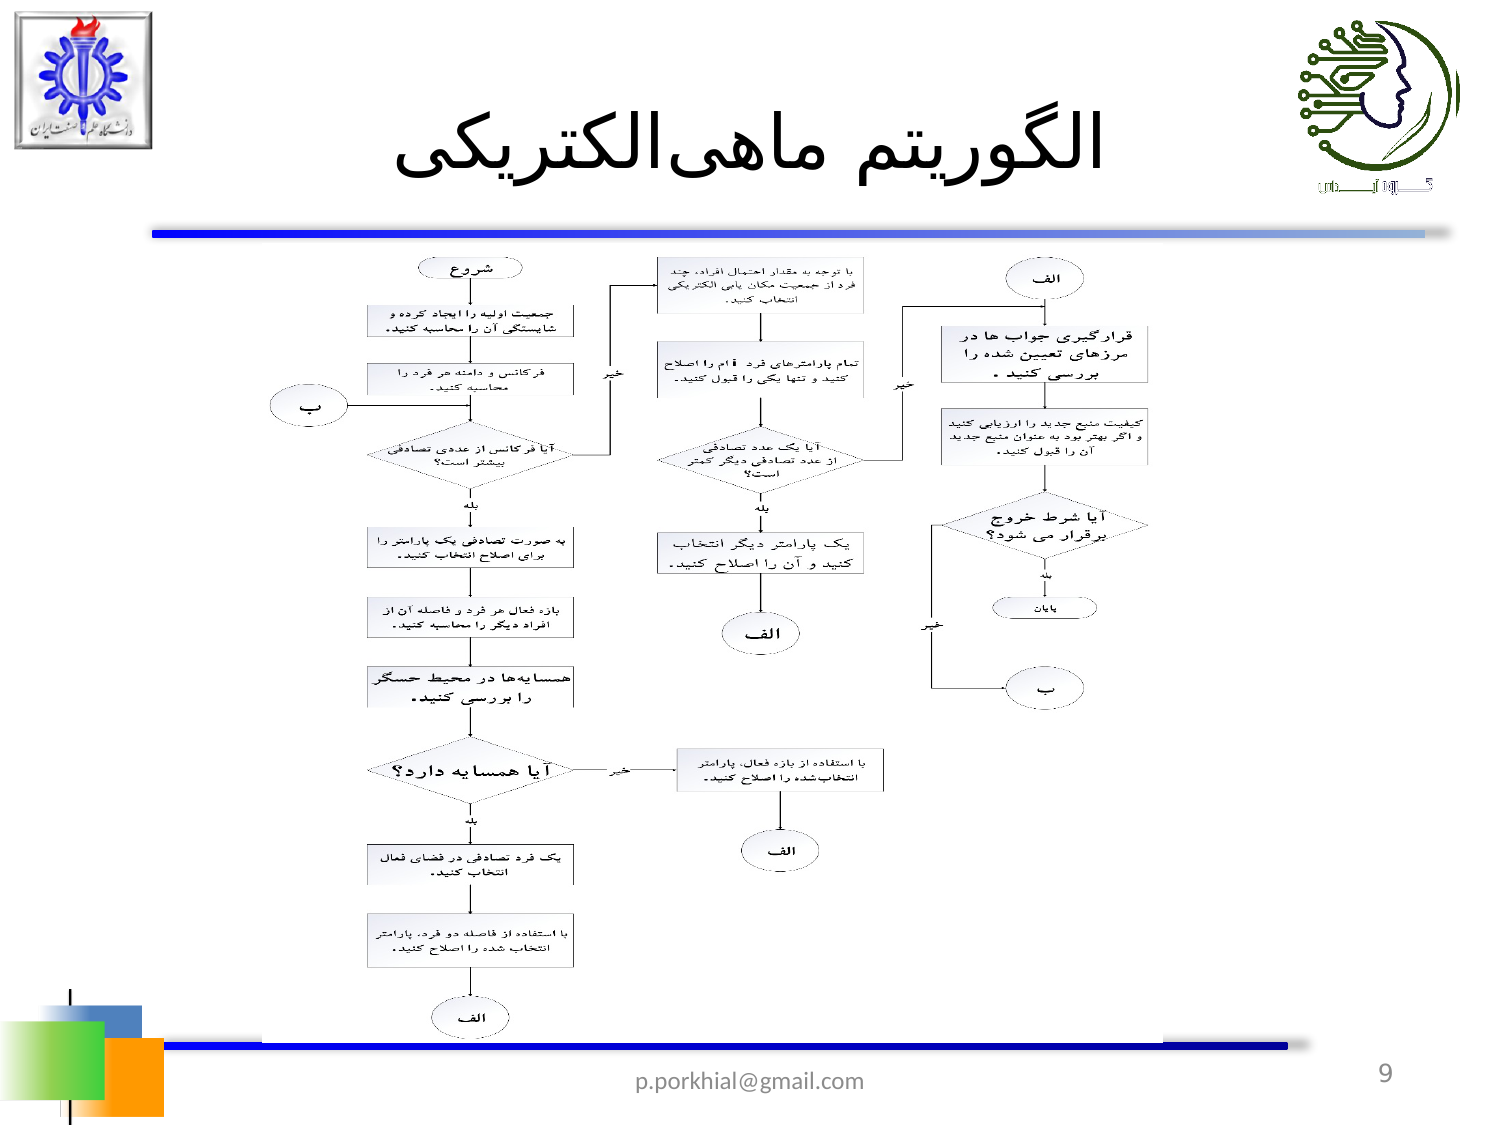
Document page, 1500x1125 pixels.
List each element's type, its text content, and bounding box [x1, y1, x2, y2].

picture [12, 10, 153, 150]
footer p.porkhial@gmail.com [512, 1052, 988, 1110]
picture [0, 987, 164, 1125]
slide_number 9 [1074, 1042, 1425, 1103]
picture [1292, 16, 1468, 200]
title الگوریتم ماهی‌الکتریکی [75, 45, 1425, 233]
picture [262, 243, 1163, 1043]
